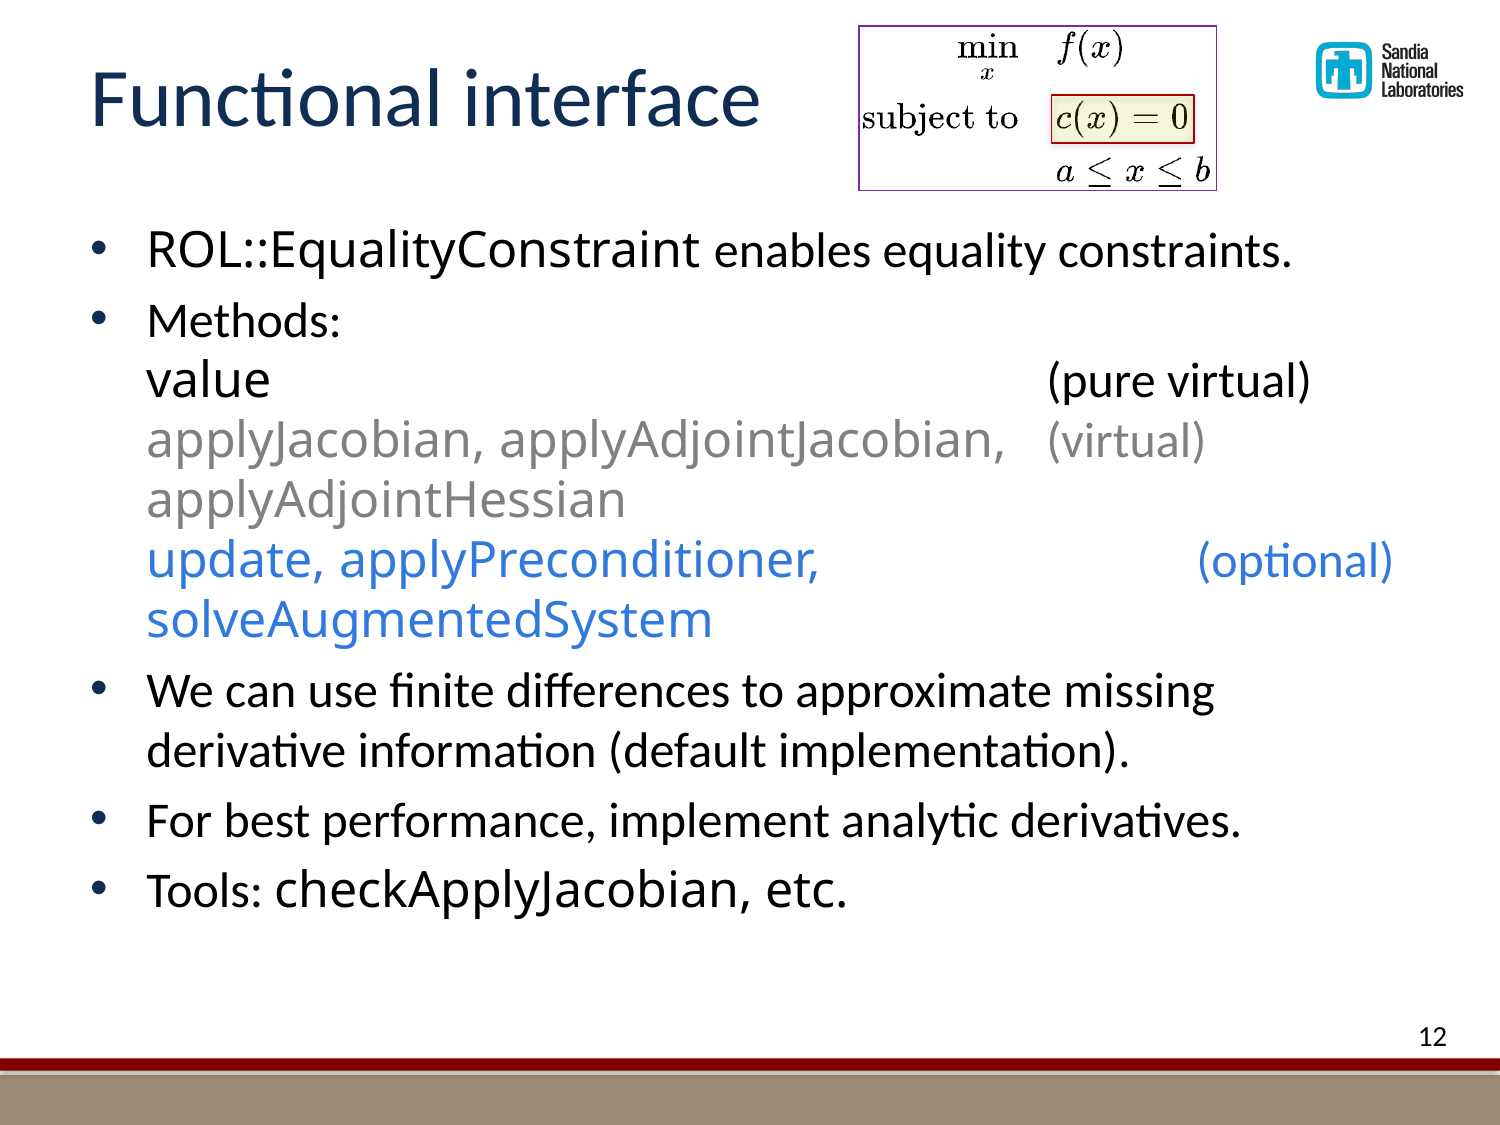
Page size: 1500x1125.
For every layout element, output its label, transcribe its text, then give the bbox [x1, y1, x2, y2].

slide_number 12 [1362, 1009, 1463, 1072]
title Functional interface [74, 11, 1426, 175]
list ROL::EqualityConstraint enables equality constraints. Methods: value (pure virtual) applyJacobian, applyAdjointJacobian, (virtual) applyAdjointHessian update, applyPreconditioner, (optional) solveAugmentedSystem We can use finite differences to approximate missing derivative information (default implementation). For best performance, implement analytic derivatives. Tools: checkApplyJacobian, etc. [74, 209, 1426, 1006]
picture [859, 26, 1216, 190]
picture [1426, 37, 1467, 105]
